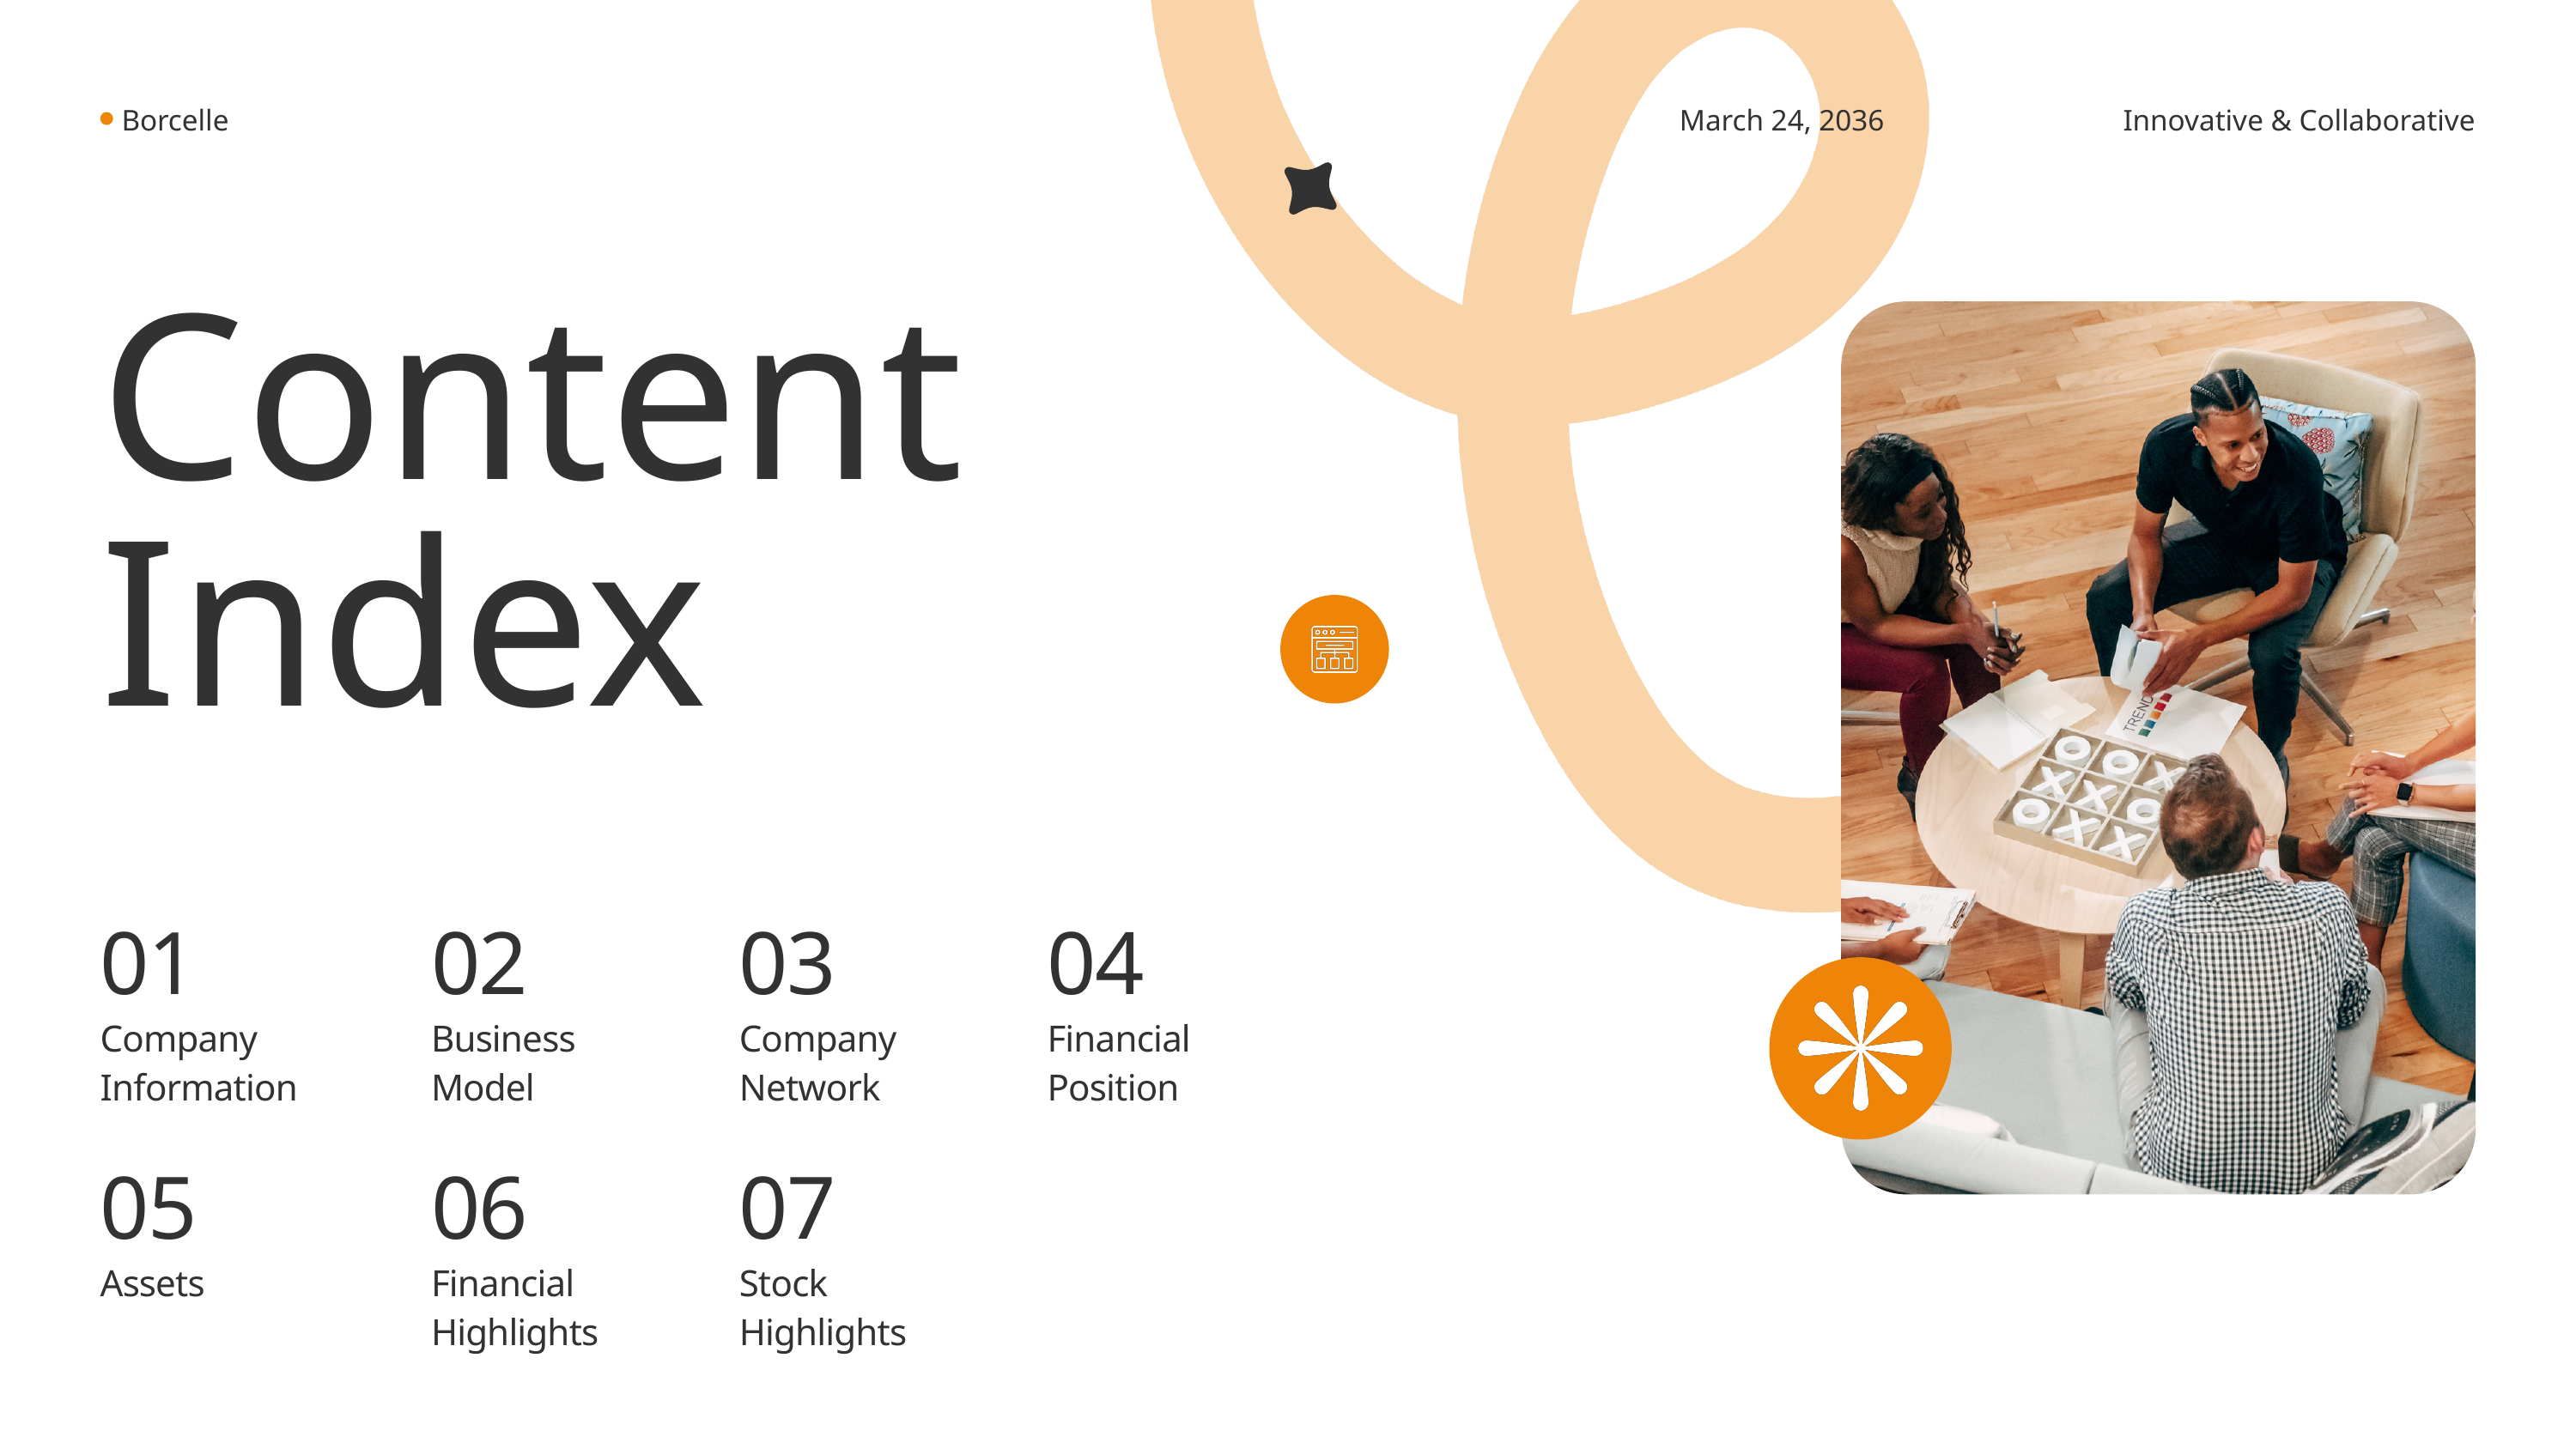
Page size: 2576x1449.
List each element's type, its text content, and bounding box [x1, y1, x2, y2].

text_box Business Model [431, 1010, 652, 1109]
text_box 04 [1047, 895, 1198, 1010]
text_box Company Information [100, 1010, 371, 1109]
text_box 07 [738, 1140, 904, 1255]
text_box 05 [100, 1140, 285, 1255]
text_box March 24, 2036 [1679, 96, 1949, 137]
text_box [1769, 956, 1953, 1140]
text_box Financial Position [1047, 1010, 1288, 1109]
text_box 03 [738, 895, 895, 1010]
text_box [1272, 150, 1349, 227]
text_box 02 [431, 895, 596, 1010]
text_box Innovative & Collaborative [1997, 96, 2476, 137]
text_box [1146, 0, 2434, 915]
text_box Company Network [738, 1010, 987, 1109]
text_box Content Index [100, 297, 1241, 753]
text_box 06 [431, 1140, 596, 1255]
text_box Borcelle [121, 96, 285, 137]
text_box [100, 112, 113, 125]
text_box Stock Highlights [738, 1255, 1015, 1353]
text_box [1840, 300, 2476, 1195]
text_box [1279, 594, 1389, 704]
text_box 01 [100, 895, 288, 1010]
text_box Assets [100, 1255, 285, 1305]
text_box Financial Highlights [431, 1255, 671, 1353]
